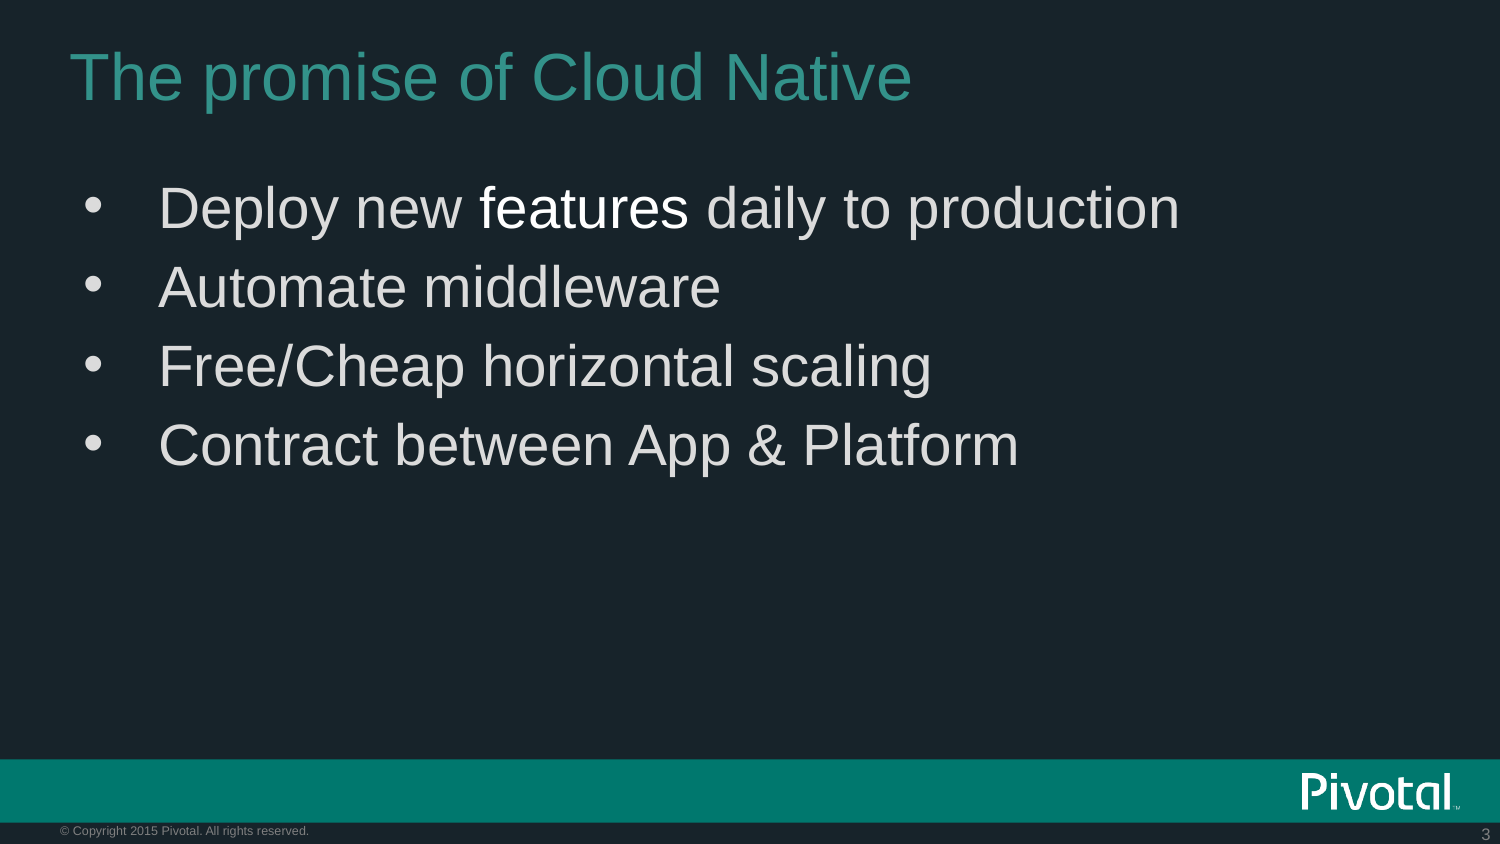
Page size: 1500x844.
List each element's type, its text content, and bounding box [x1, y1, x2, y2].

title The promise of Cloud Native [54, 27, 1435, 104]
picture [1302, 773, 1460, 810]
text_box Deploy new features daily to production Automate middleware Free/Cheap horizontal scaling Contract between App & Platform [68, 145, 1215, 657]
